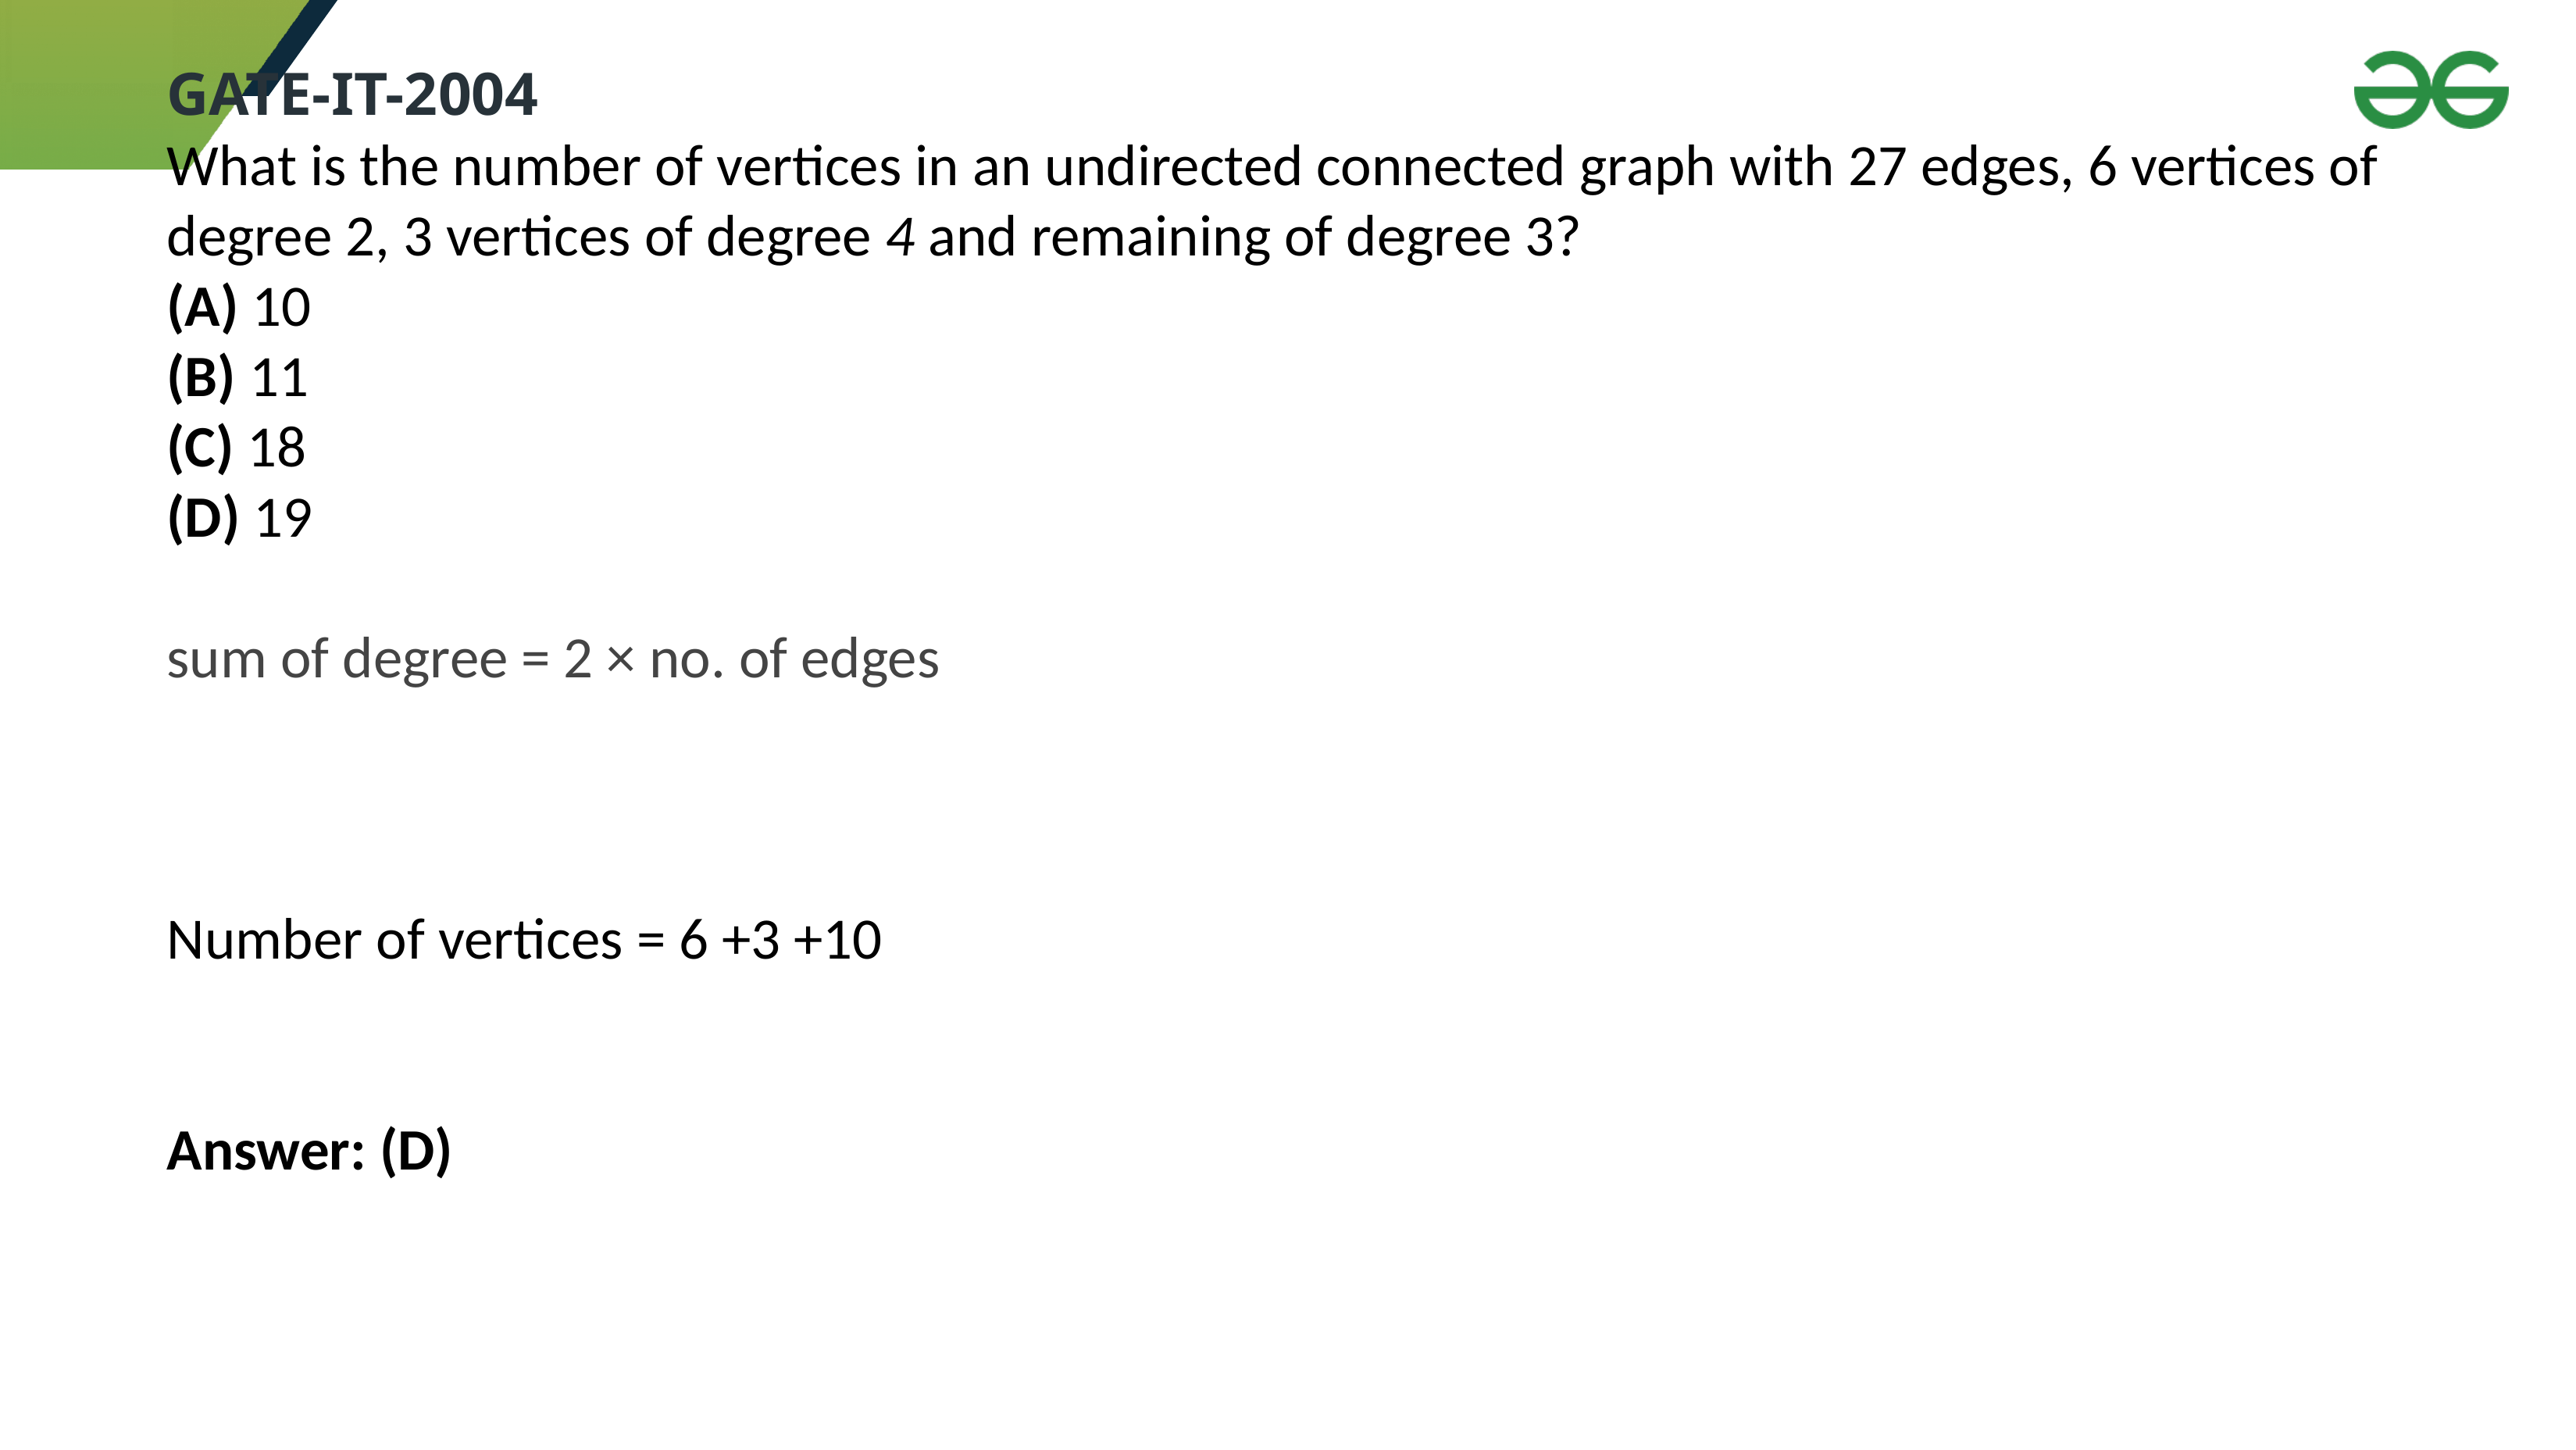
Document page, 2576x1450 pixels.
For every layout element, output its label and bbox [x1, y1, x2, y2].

picture [188, 155, 197, 170]
picture [0, 0, 309, 170]
picture [2353, 50, 2509, 130]
picture [228, 161, 241, 170]
